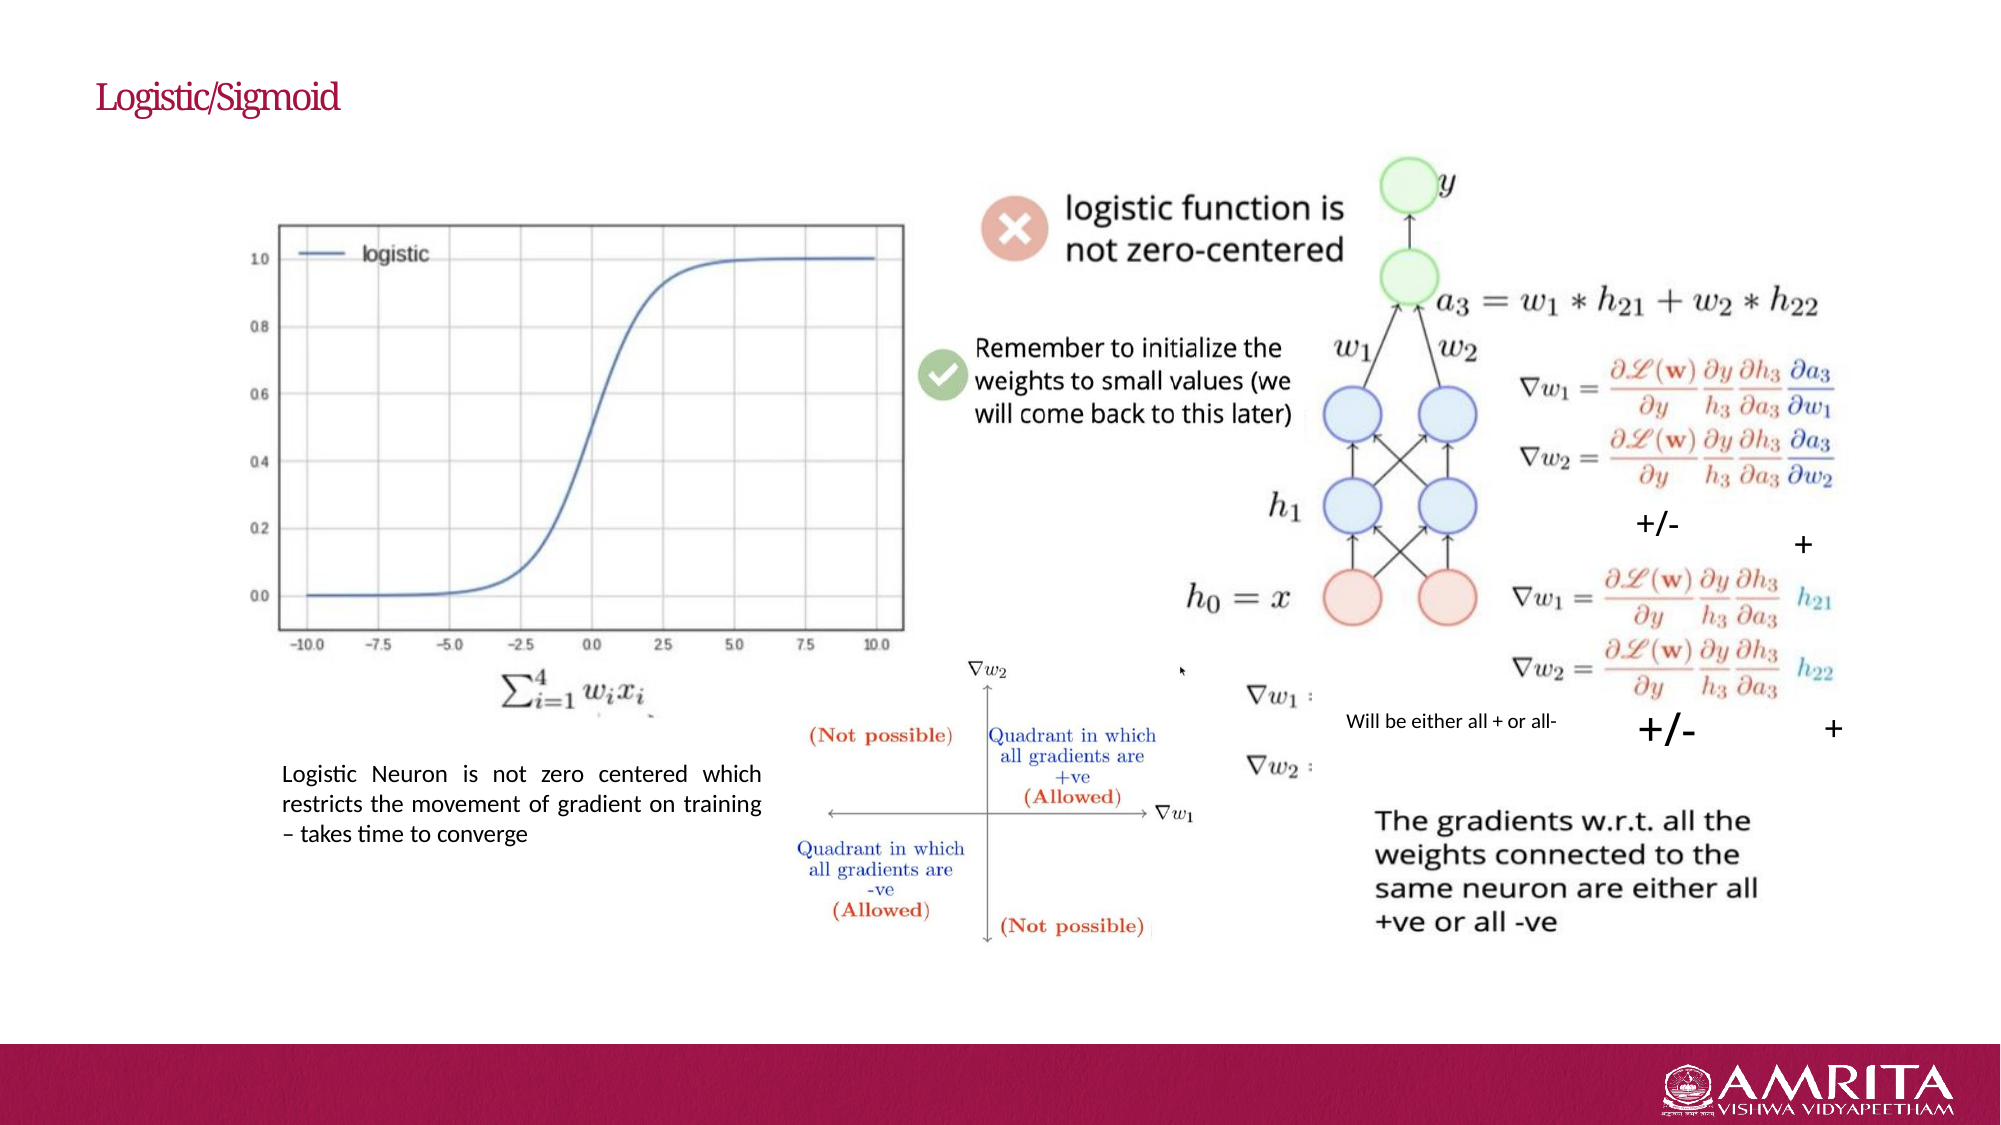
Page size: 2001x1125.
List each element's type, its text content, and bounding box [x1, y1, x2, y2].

title Logistic/Sigmoid [93, 0, 1933, 190]
picture [0, 1044, 2001, 1125]
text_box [249, 149, 1863, 952]
